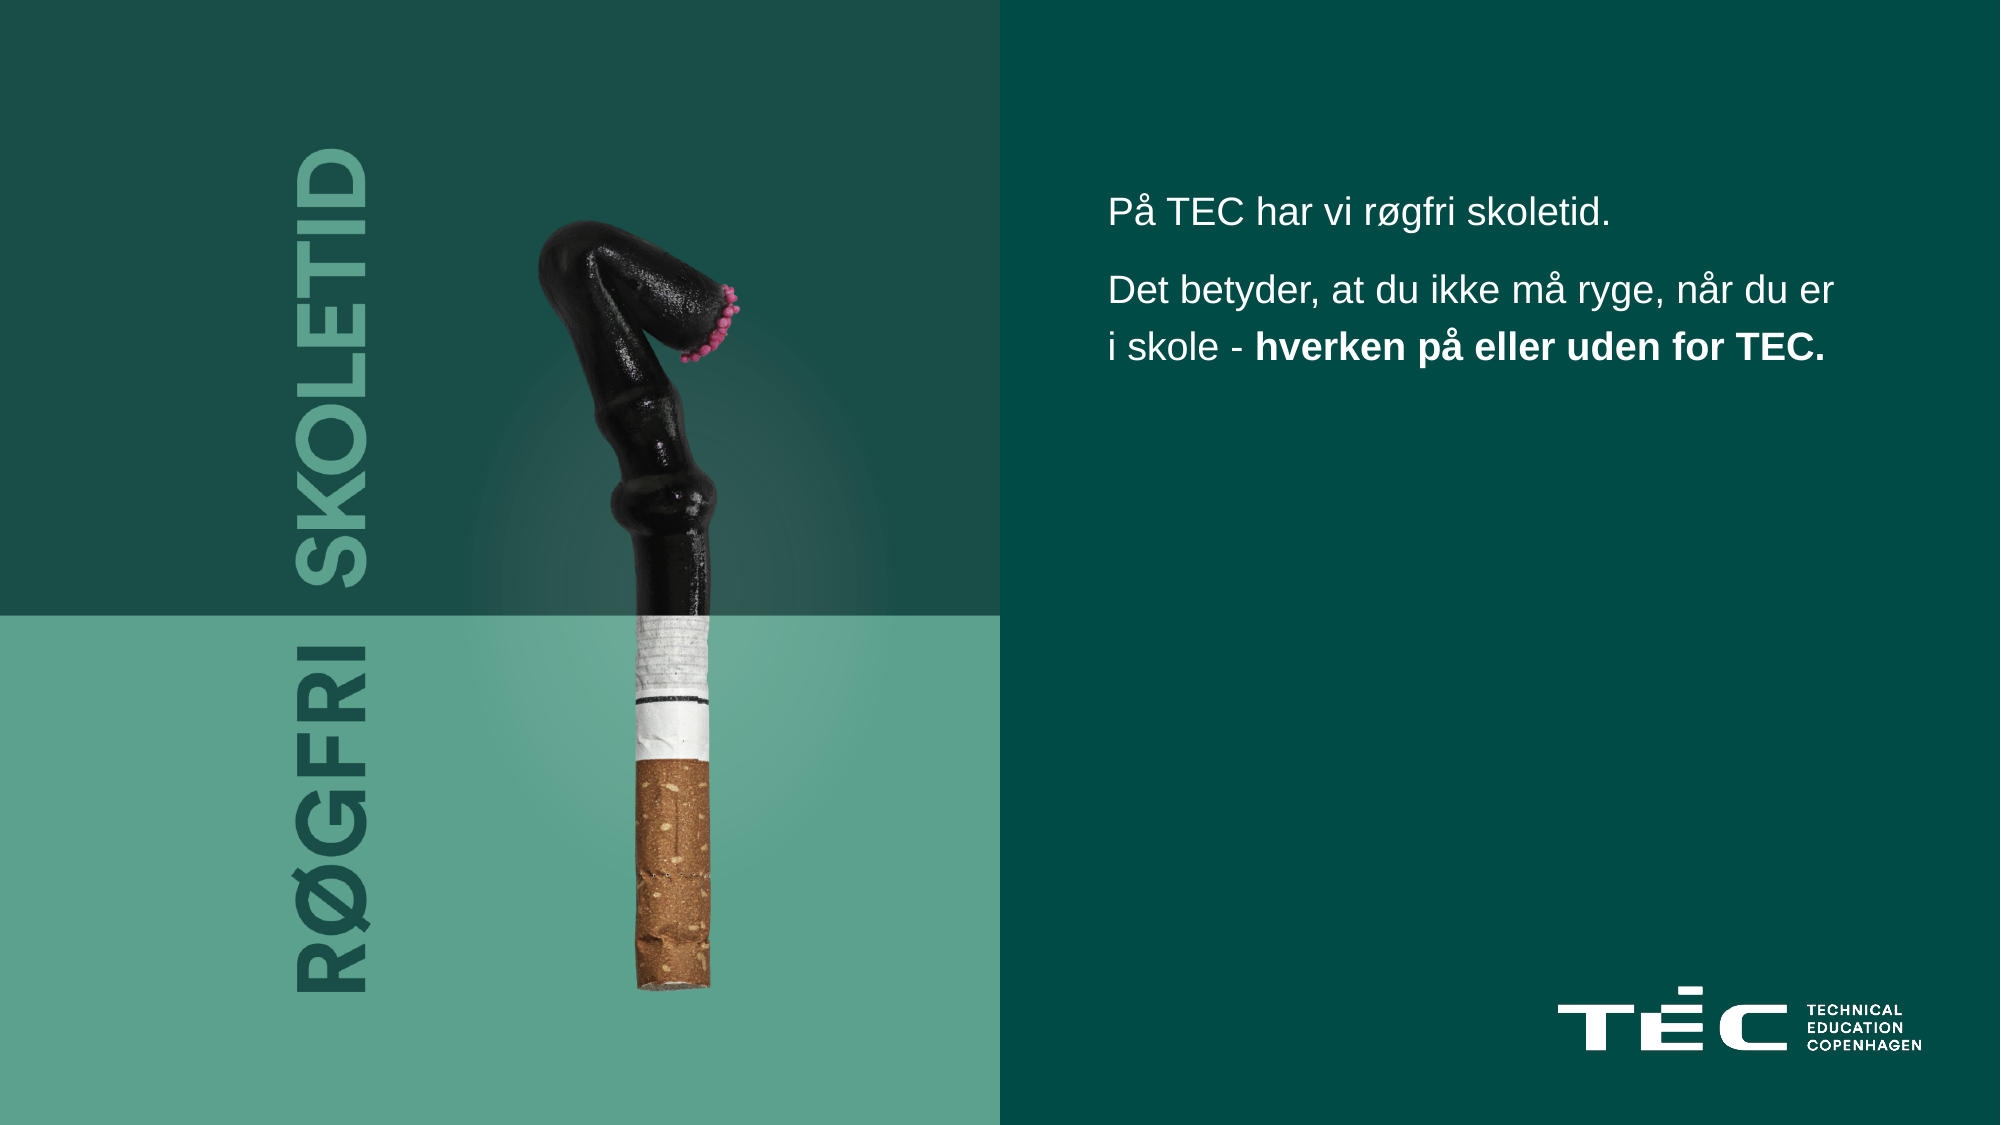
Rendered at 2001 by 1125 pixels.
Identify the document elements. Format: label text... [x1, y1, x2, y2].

picture [0, 0, 1000, 1125]
subtitle På TEC har vi røgfri skoletid. Det betyder, at du ikke må ryge, når du er i skole - hverken på eller uden for TEC. [1092, 183, 1863, 563]
picture [1558, 986, 1921, 1051]
